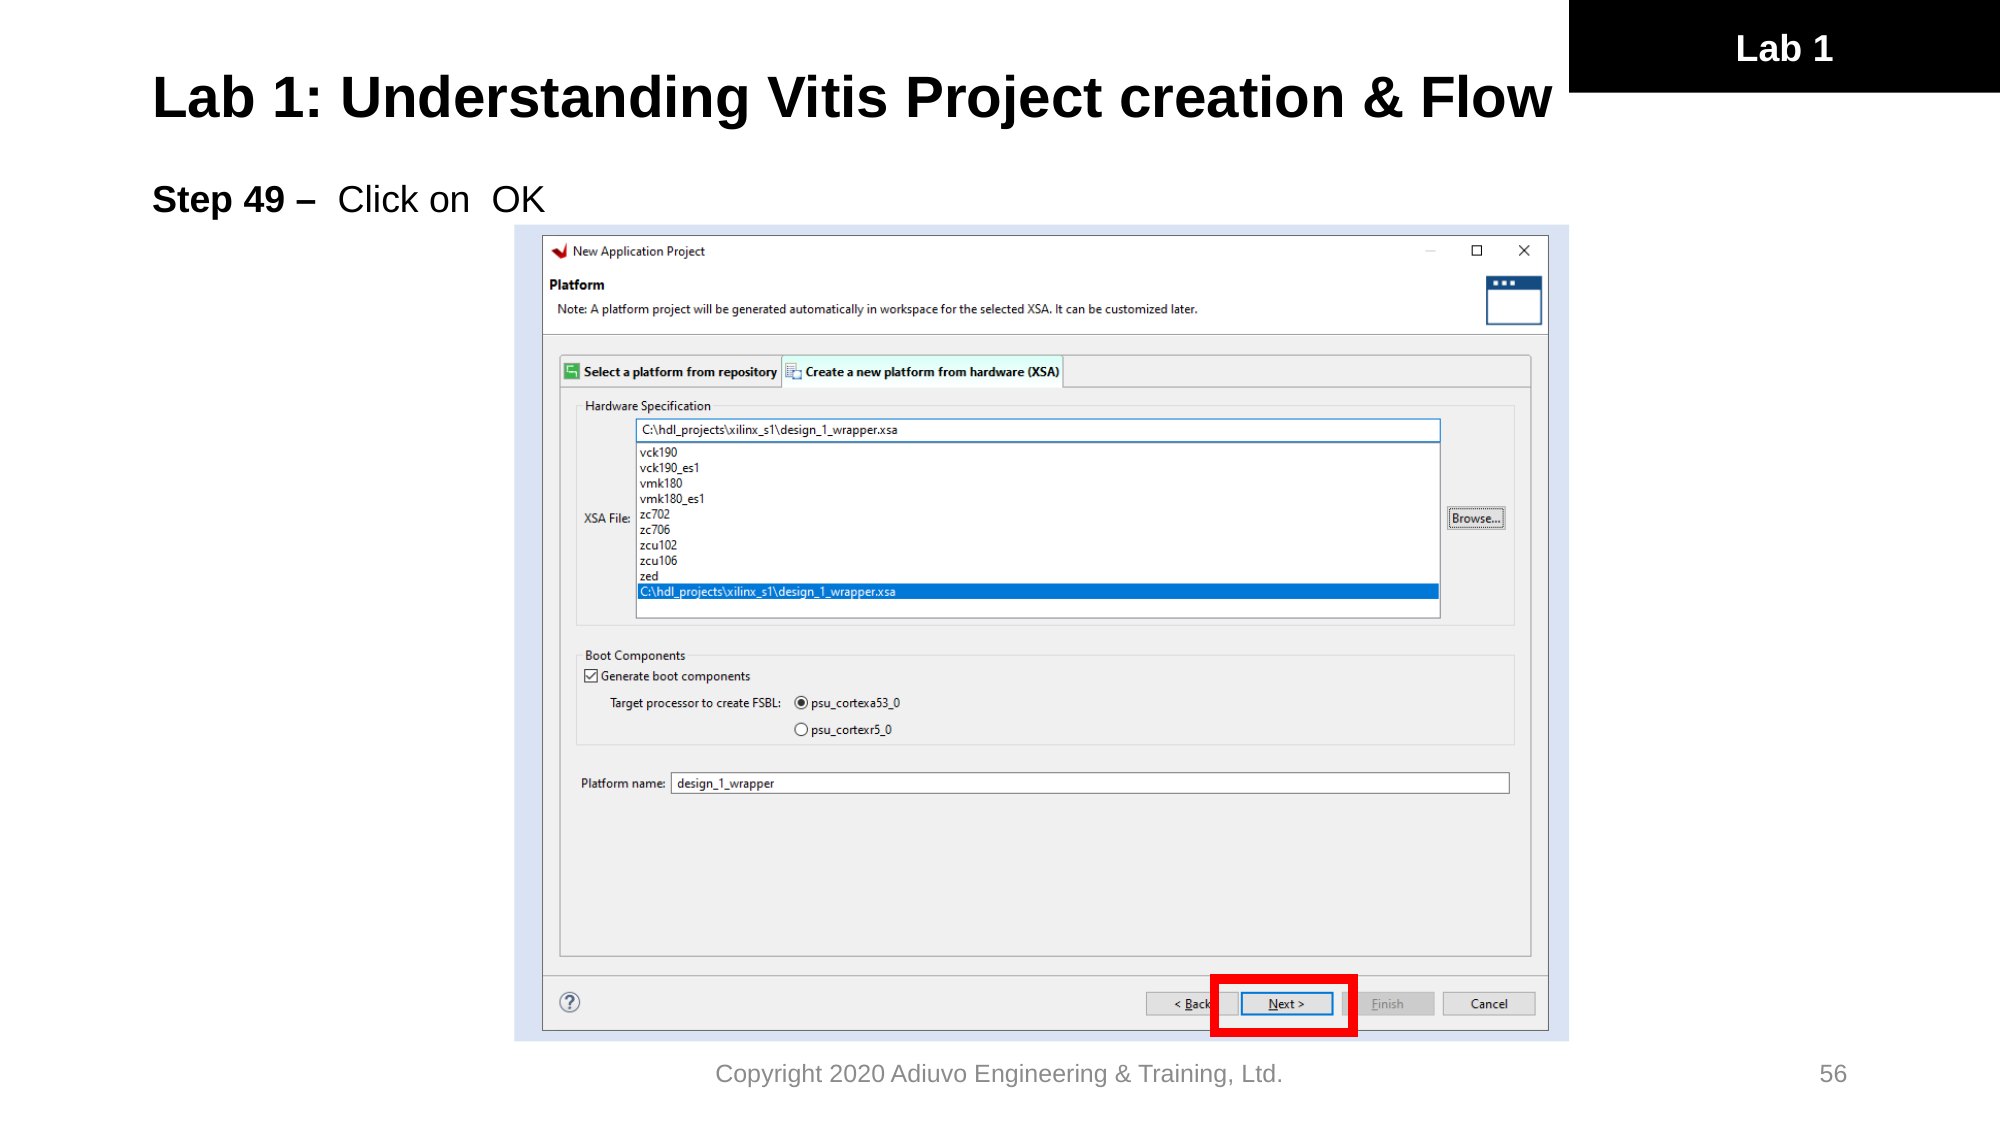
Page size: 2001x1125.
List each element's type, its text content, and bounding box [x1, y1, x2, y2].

slide_number 56 [1412, 1042, 1863, 1103]
text_box Step 49 – Click on OK [137, 167, 1863, 273]
text_box [513, 273, 1570, 1042]
title Lab 1: Understanding Vitis Project creation & Flow [137, 59, 1863, 153]
text_box Lab 1 [1568, 0, 2000, 94]
picture [542, 235, 1549, 1031]
footer Copyright 2020 Adiuvo Engineering & Training, Ltd. [662, 1042, 1338, 1103]
